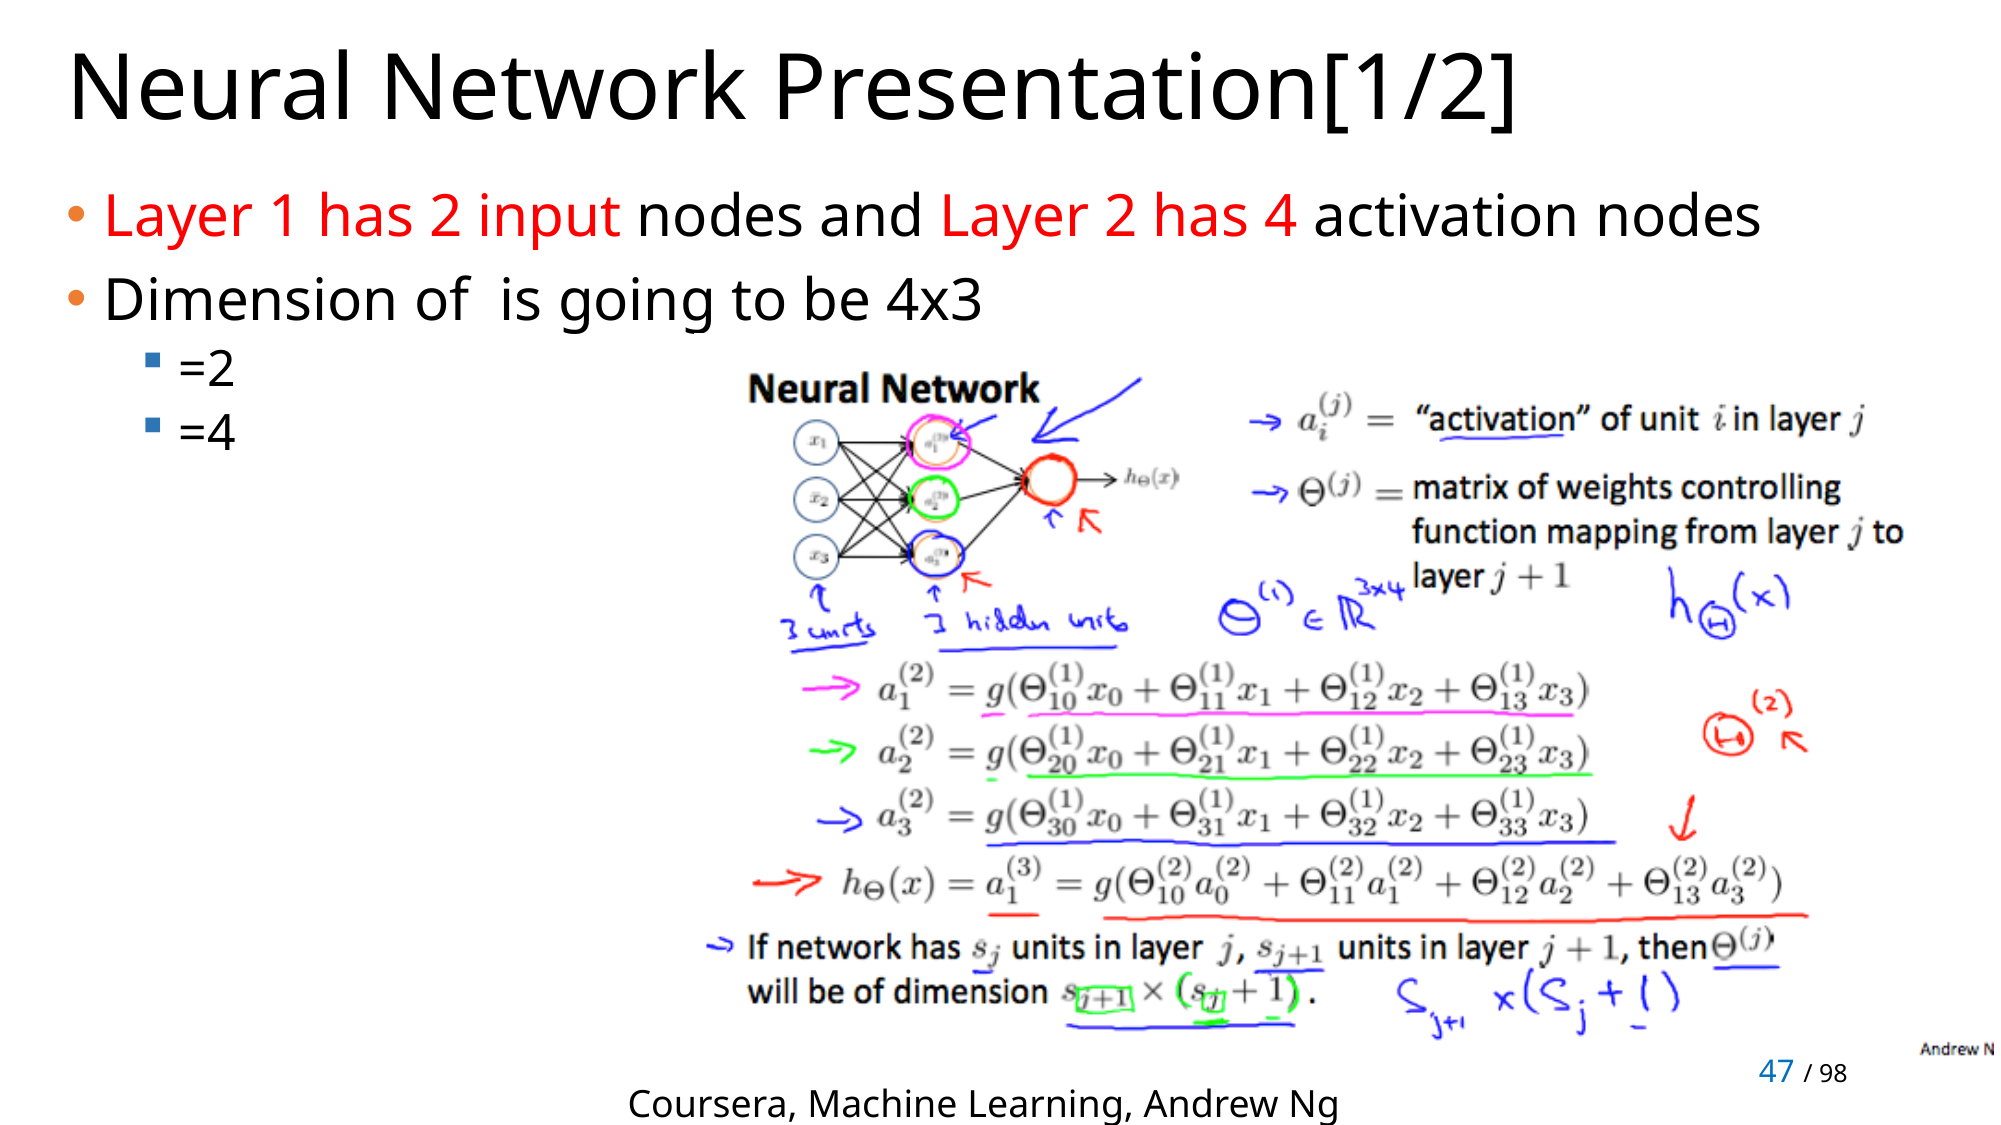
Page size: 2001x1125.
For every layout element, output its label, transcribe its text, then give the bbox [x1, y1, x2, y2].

picture [694, 333, 1994, 1061]
title Neural Network Presentation[1/2] [51, 18, 1961, 161]
slide_number 47 / 98 [1412, 1061, 1863, 1103]
text_box Coursera, Machine Learning, Andrew Ng [612, 1072, 1740, 1125]
